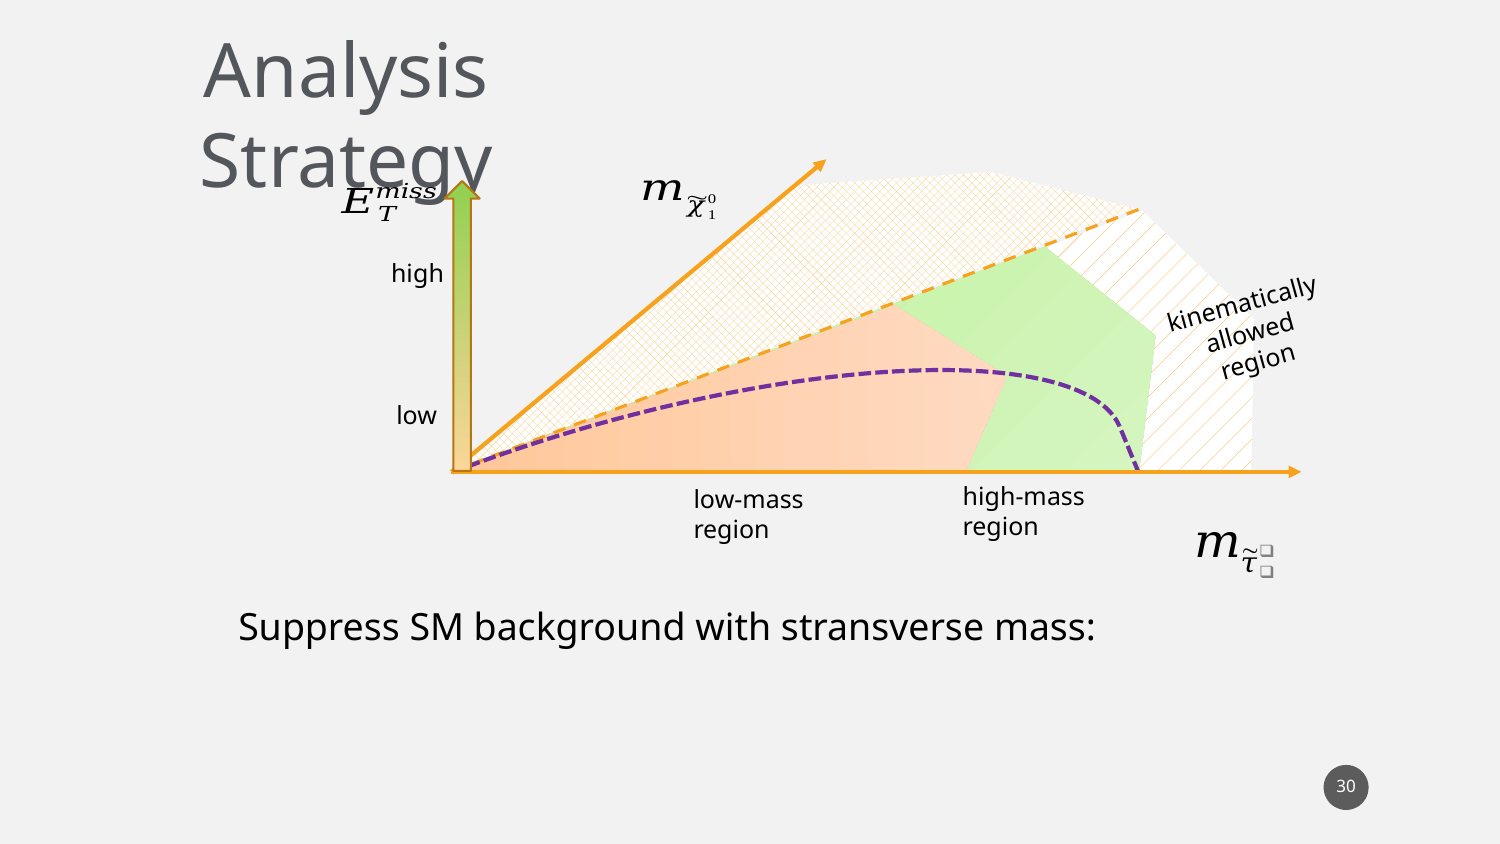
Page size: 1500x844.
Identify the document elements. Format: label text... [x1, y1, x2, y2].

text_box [137, 159, 1347, 716]
slide_number 30 [1323, 764, 1369, 810]
text_box Analysis Strategy [37, 15, 656, 211]
